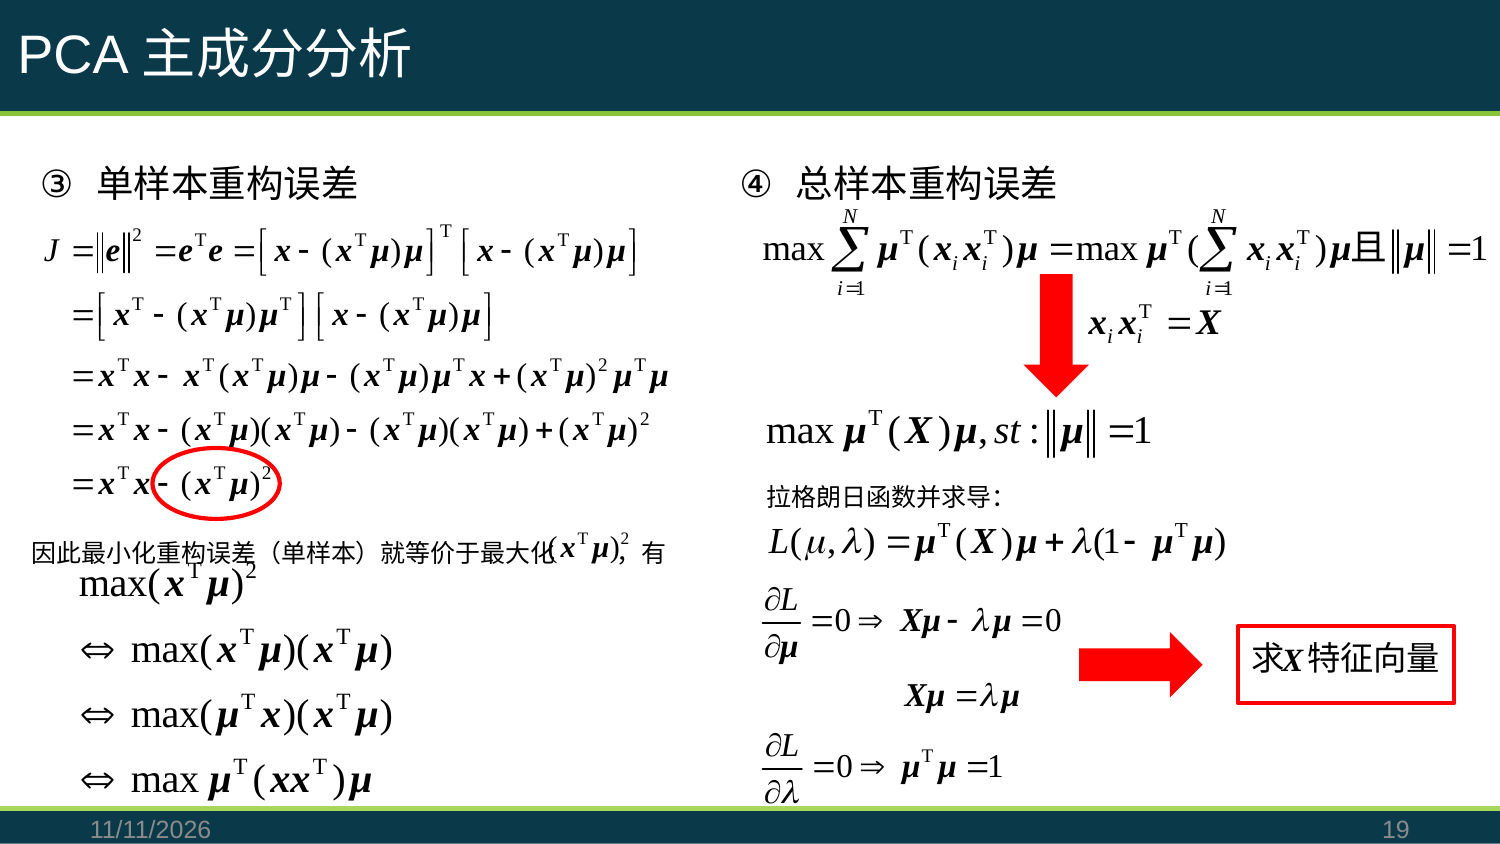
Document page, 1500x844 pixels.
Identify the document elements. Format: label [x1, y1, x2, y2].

text_box [759, 400, 1156, 467]
text_box [1079, 295, 1234, 353]
text_box [72, 553, 402, 810]
text_box [0, 0, 1500, 844]
text_box [36, 214, 674, 509]
text_box [1274, 641, 1313, 678]
text_box [543, 524, 637, 571]
text_box [756, 199, 1492, 304]
text_box [756, 578, 1068, 813]
text_box [761, 513, 1234, 569]
